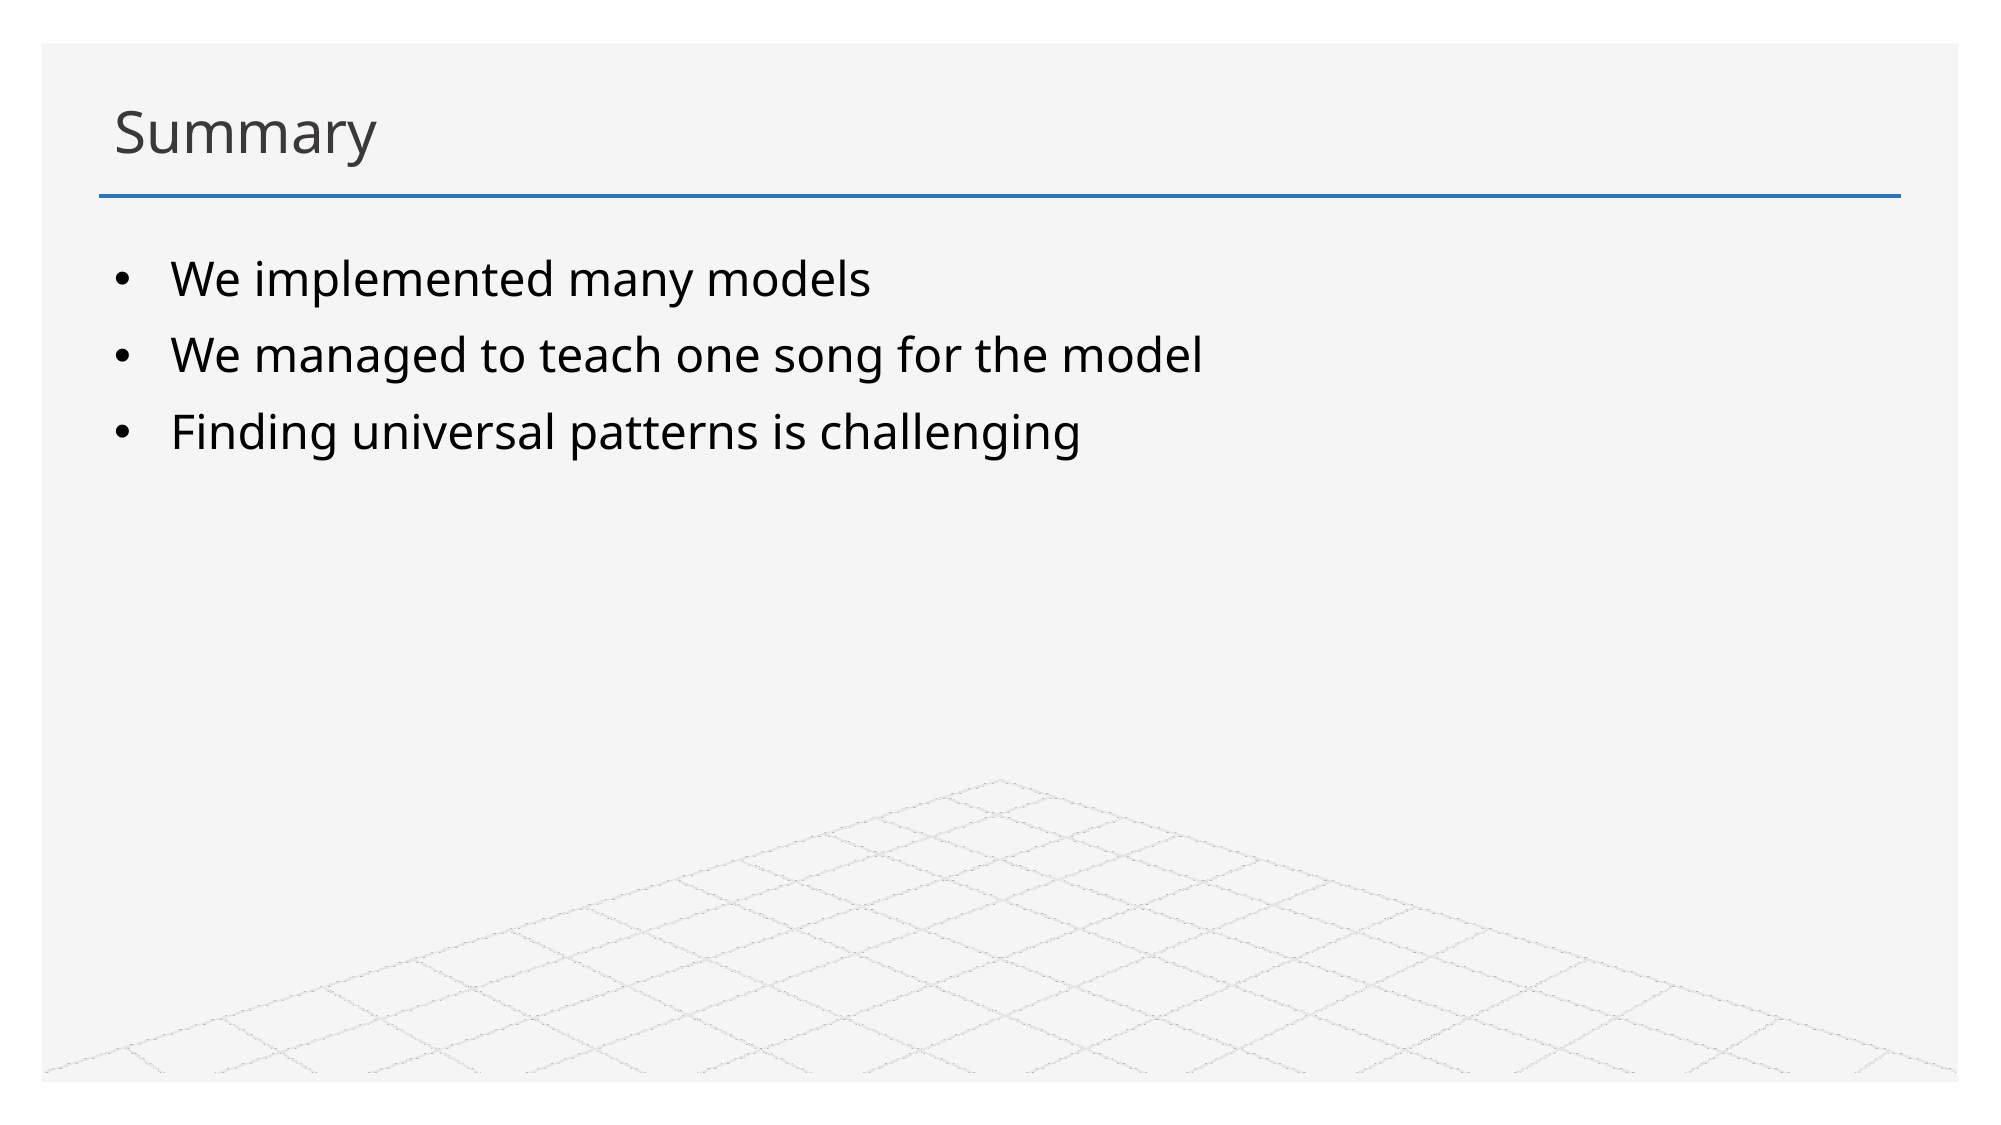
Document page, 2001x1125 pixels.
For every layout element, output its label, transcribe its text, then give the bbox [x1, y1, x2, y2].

list We implemented many models We managed to teach one song for the model Finding universal patterns is challenging [99, 247, 1901, 1014]
title Summary [99, 73, 1901, 197]
picture [44, 779, 1956, 1073]
